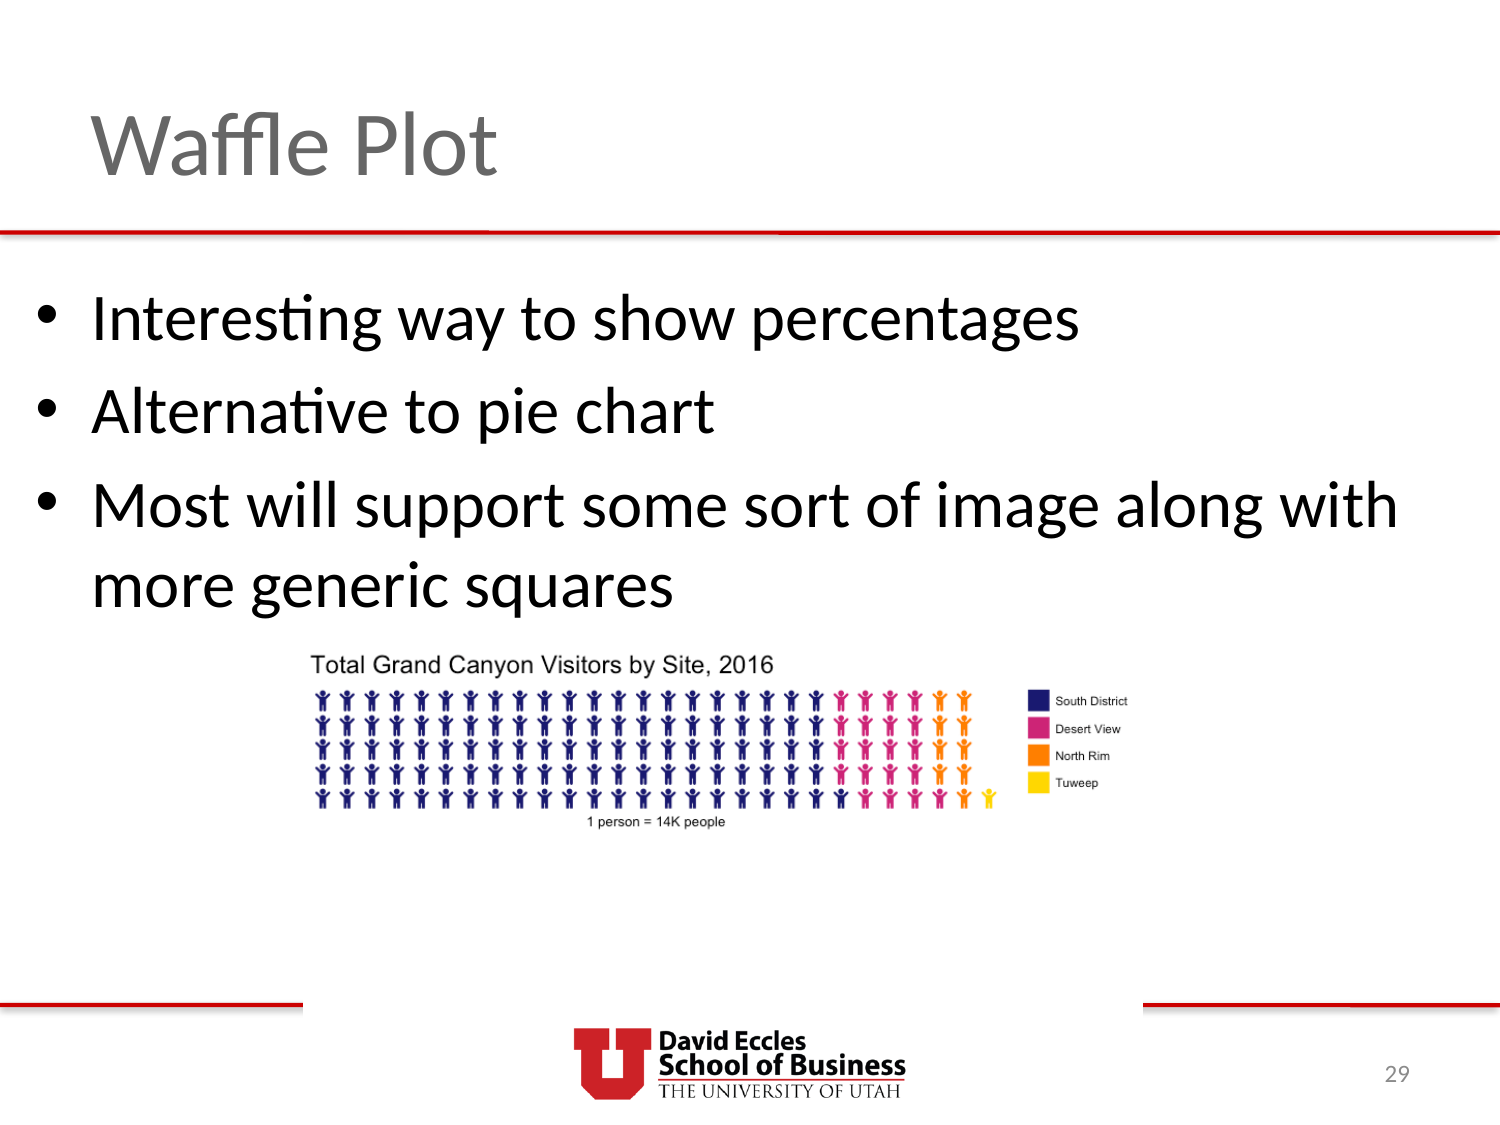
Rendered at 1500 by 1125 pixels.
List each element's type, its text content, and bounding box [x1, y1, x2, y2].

title Waffle Plot [75, 45, 1425, 233]
slide_number 29 [1074, 1042, 1425, 1103]
picture [303, 458, 1143, 1102]
list Interesting way to show percentages Alternative to pie chart Most will support some sort of image along with more generic squares [20, 265, 1425, 1009]
